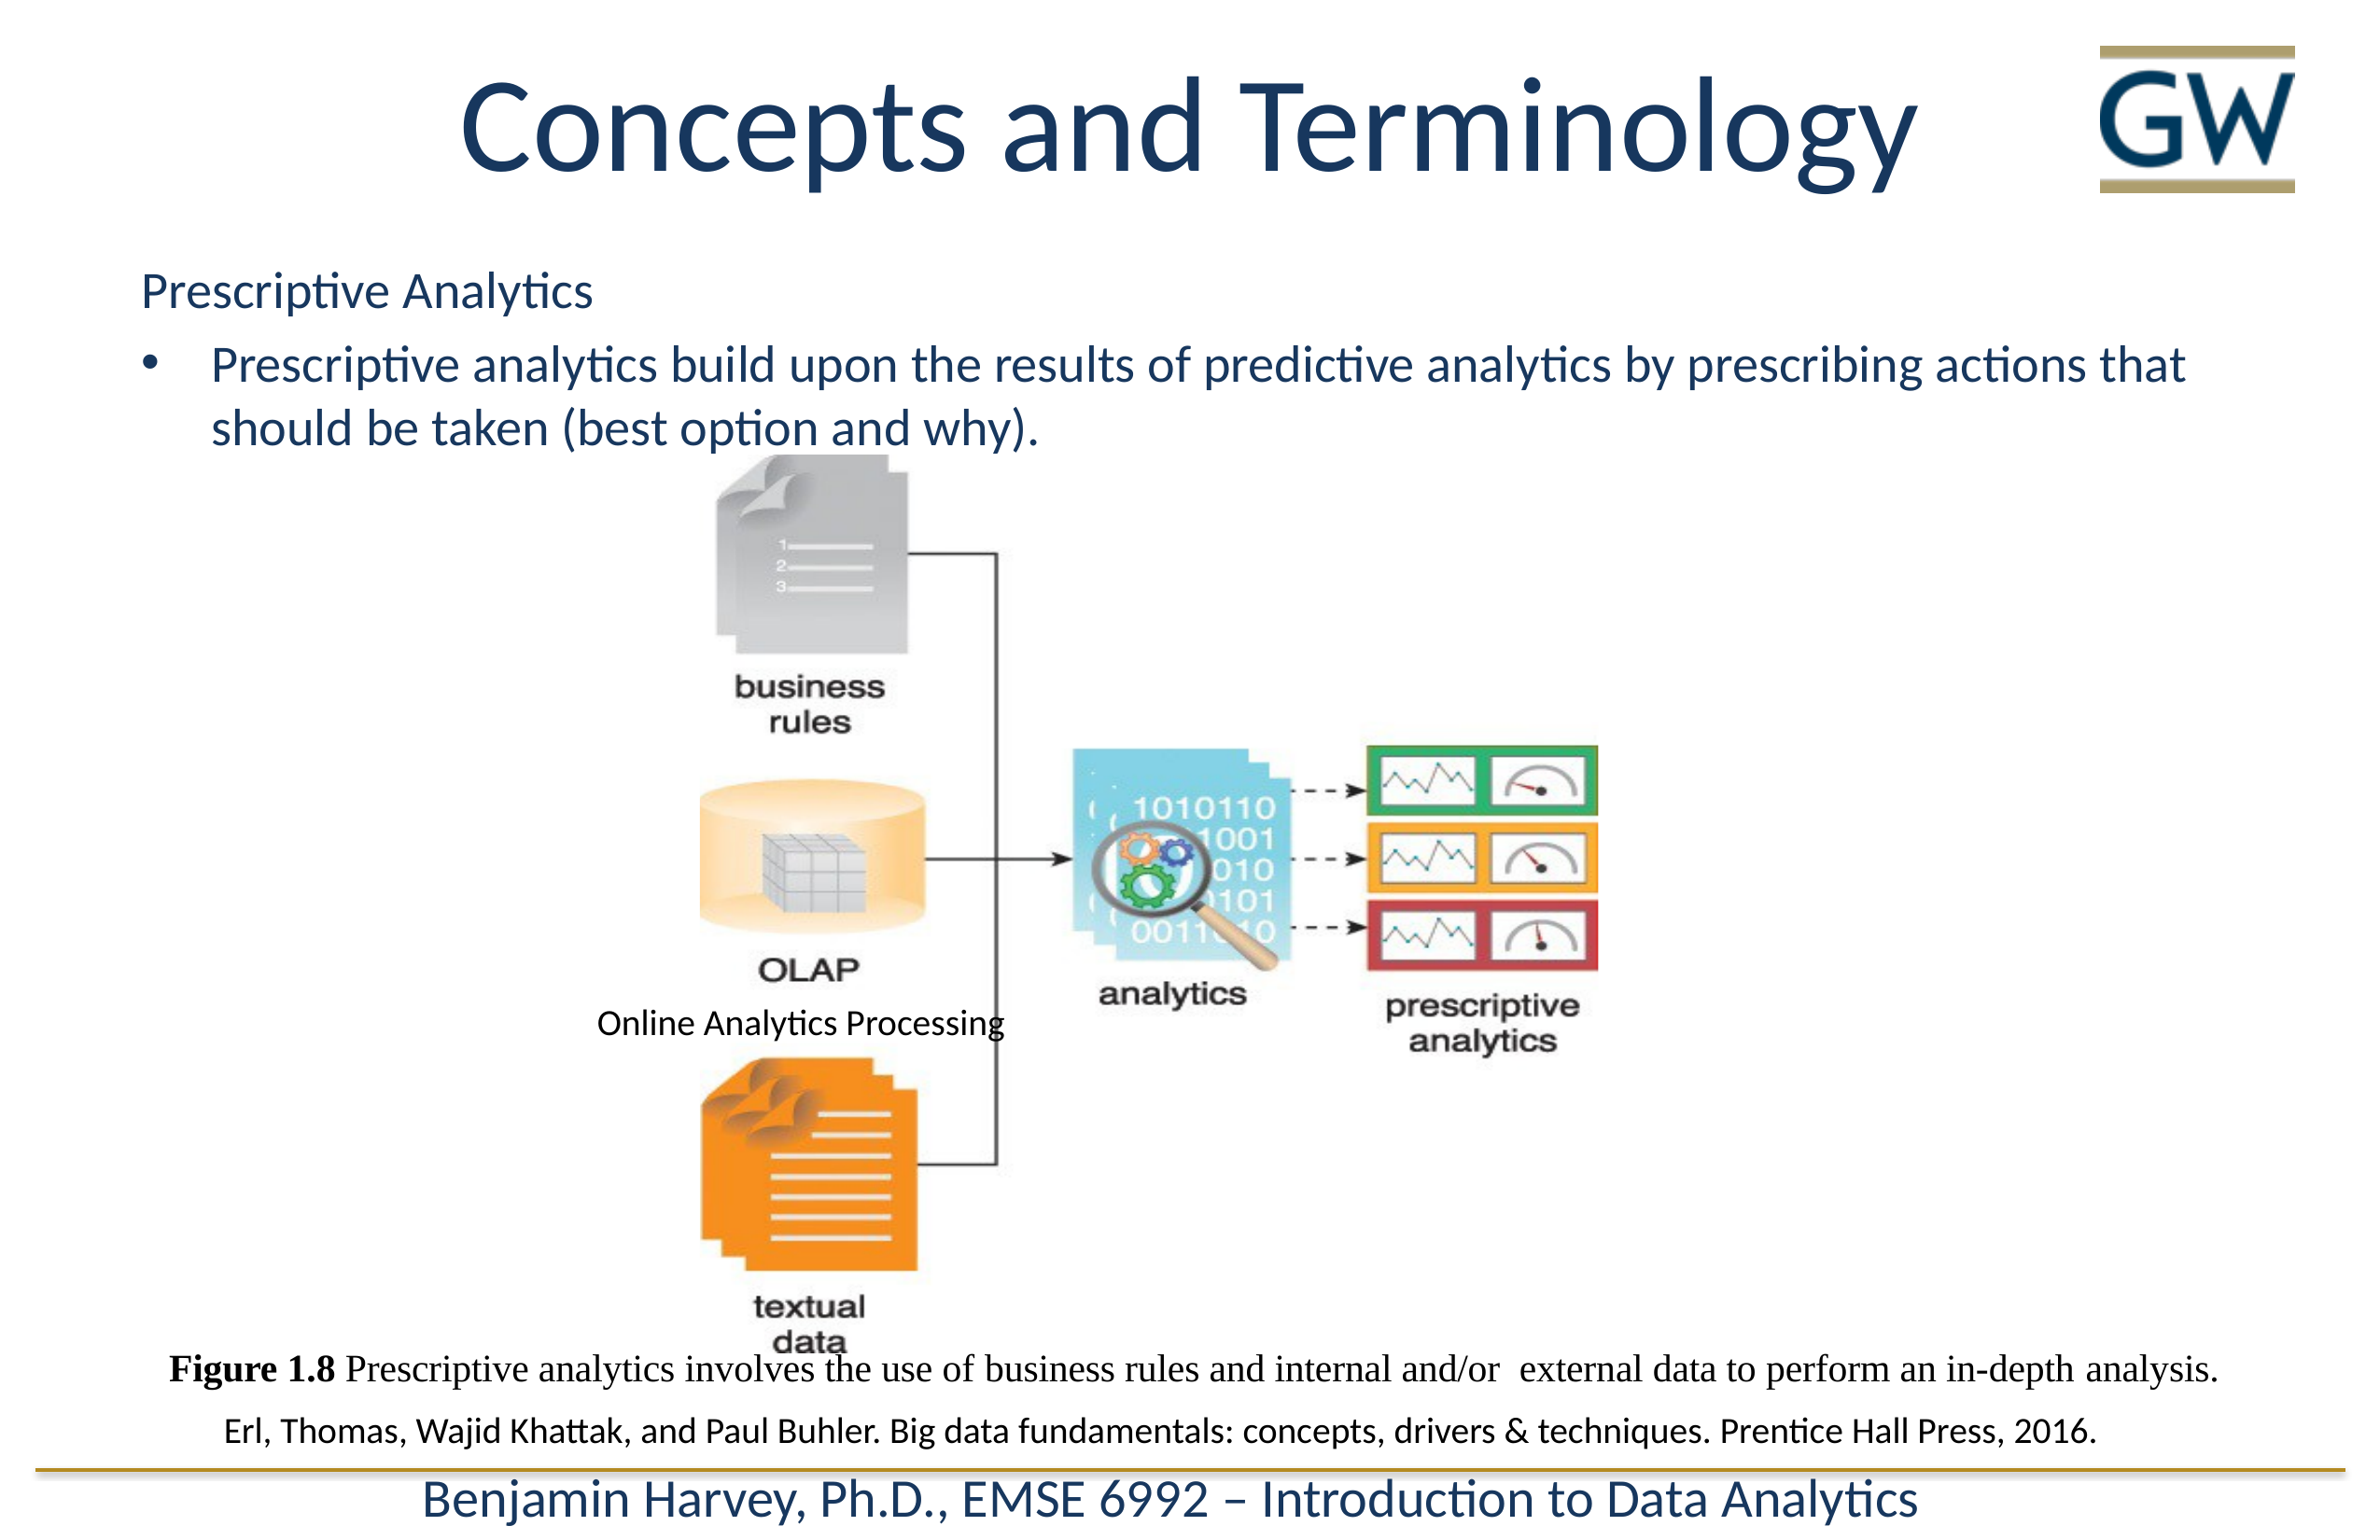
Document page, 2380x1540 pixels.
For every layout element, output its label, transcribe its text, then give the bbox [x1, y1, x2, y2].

list Prescriptive Analytics Prescriptive analytics build upon the results of predictive analytics by prescribing actions that should be taken (best option and why). [119, 245, 2261, 469]
title Concepts and Terminology [119, 0, 2261, 245]
picture [2099, 46, 2295, 193]
text_box Erl, Thomas, Wajid Khattak, and Paul Buhler. Big data fundamentals: concepts, drivers & techniques. Prentice Hall Press, 2016. [210, 1399, 2193, 1458]
text_box [699, 455, 1599, 1351]
text_box Online Analytics Processing [582, 991, 1109, 1050]
text_box Benjamin Harvey, Ph.D., EMSE 6992 – Introduction to Data Analytics [419, 1458, 1972, 1469]
text_box Benjamin Harvey, Ph.D., EMSE 6992 – Introduction to Data Analytics [419, 1481, 1972, 1529]
text_box Figure 1.8 Prescriptive analytics involves the use of business rules and internal and/or external data to perform an in-depth analysis. [128, 1351, 2310, 1397]
